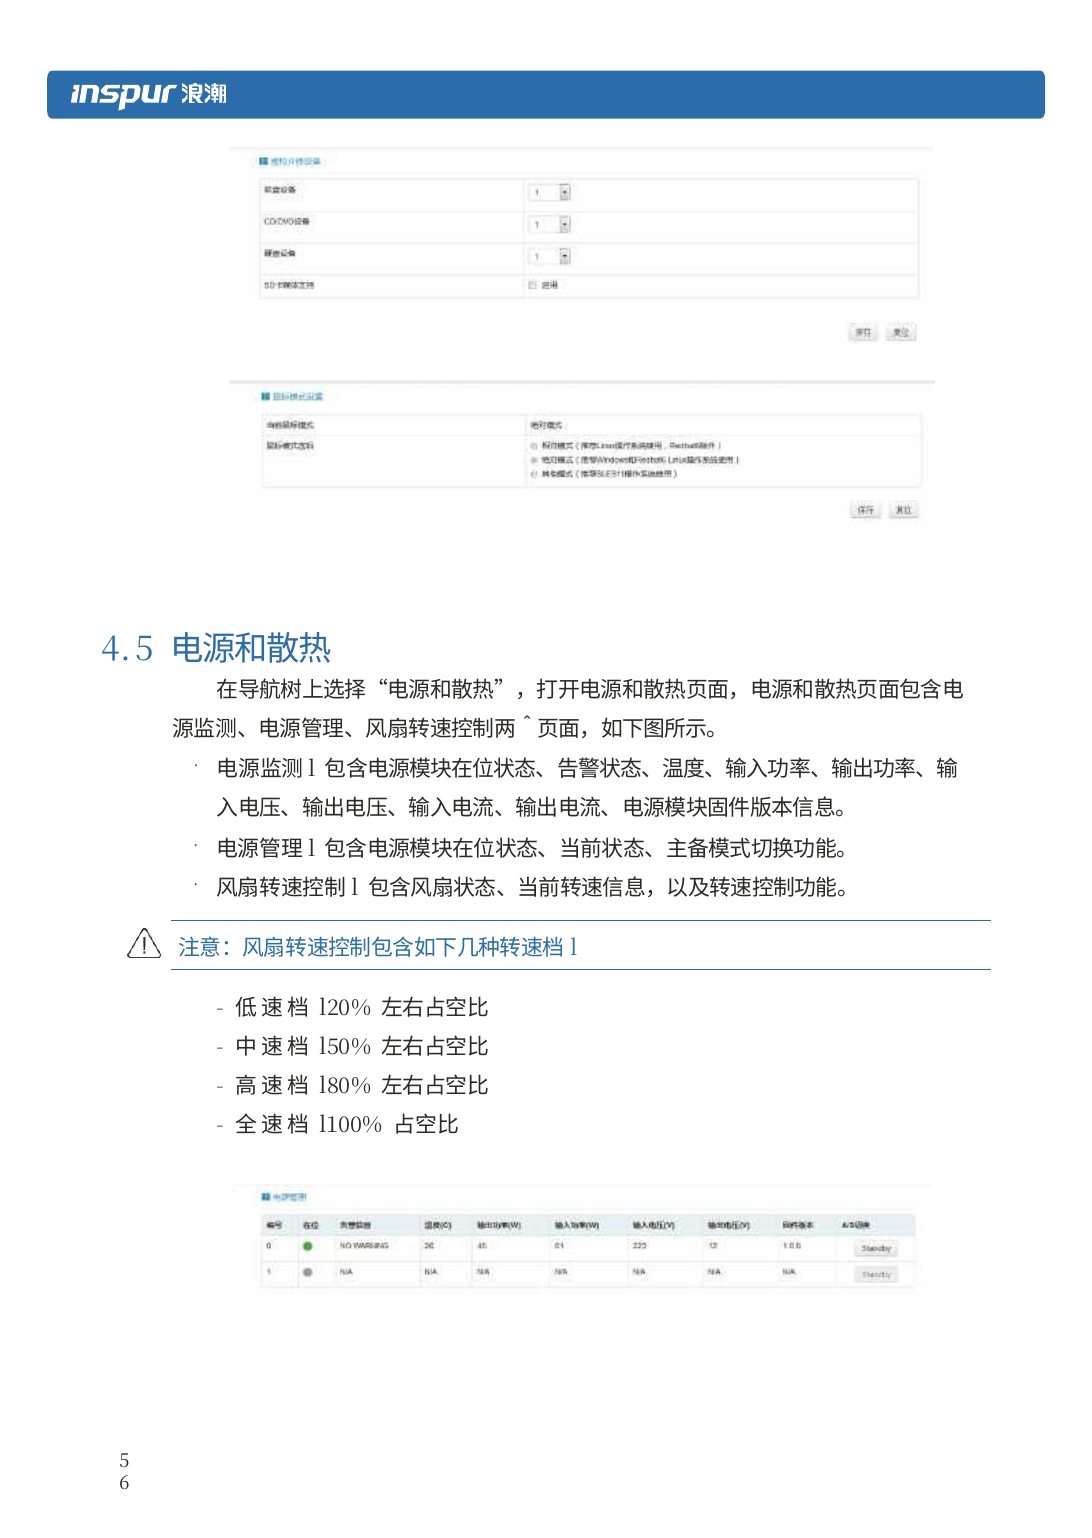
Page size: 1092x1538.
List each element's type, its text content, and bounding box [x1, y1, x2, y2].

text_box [233, 1184, 932, 1335]
text_box 56 [117, 1446, 140, 1494]
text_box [46, 70, 1046, 119]
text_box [228, 147, 935, 591]
picture [126, 927, 161, 958]
text_box 4.5 电源和散热 在导航树上选择“电源和散热”，打开电源和散热页面，电源和散热页面包含电 源监测、电源管理、风扇转速控制两＾页面，如下图所示。 电源监测l包含电源模块在位状态、告警状态、温度、输入功率、输出功率、输入电压、输出电压、输入电流、输出电流、电源模块固件版本信息。 电源管理l包含电源模块在位状态、当前状态、主备模式切换功能。 风扇转速控制l包含风扇状态、当前转速信息，以及转速控制功能。 注意：风扇转速控制包含如下几种转速档l - 低速档l20% 左右占空比 - 中速档l50% 左右占空比 - 高速档l80% 左右占空比 - 全速档l100% 占空比 [99, 611, 983, 1137]
